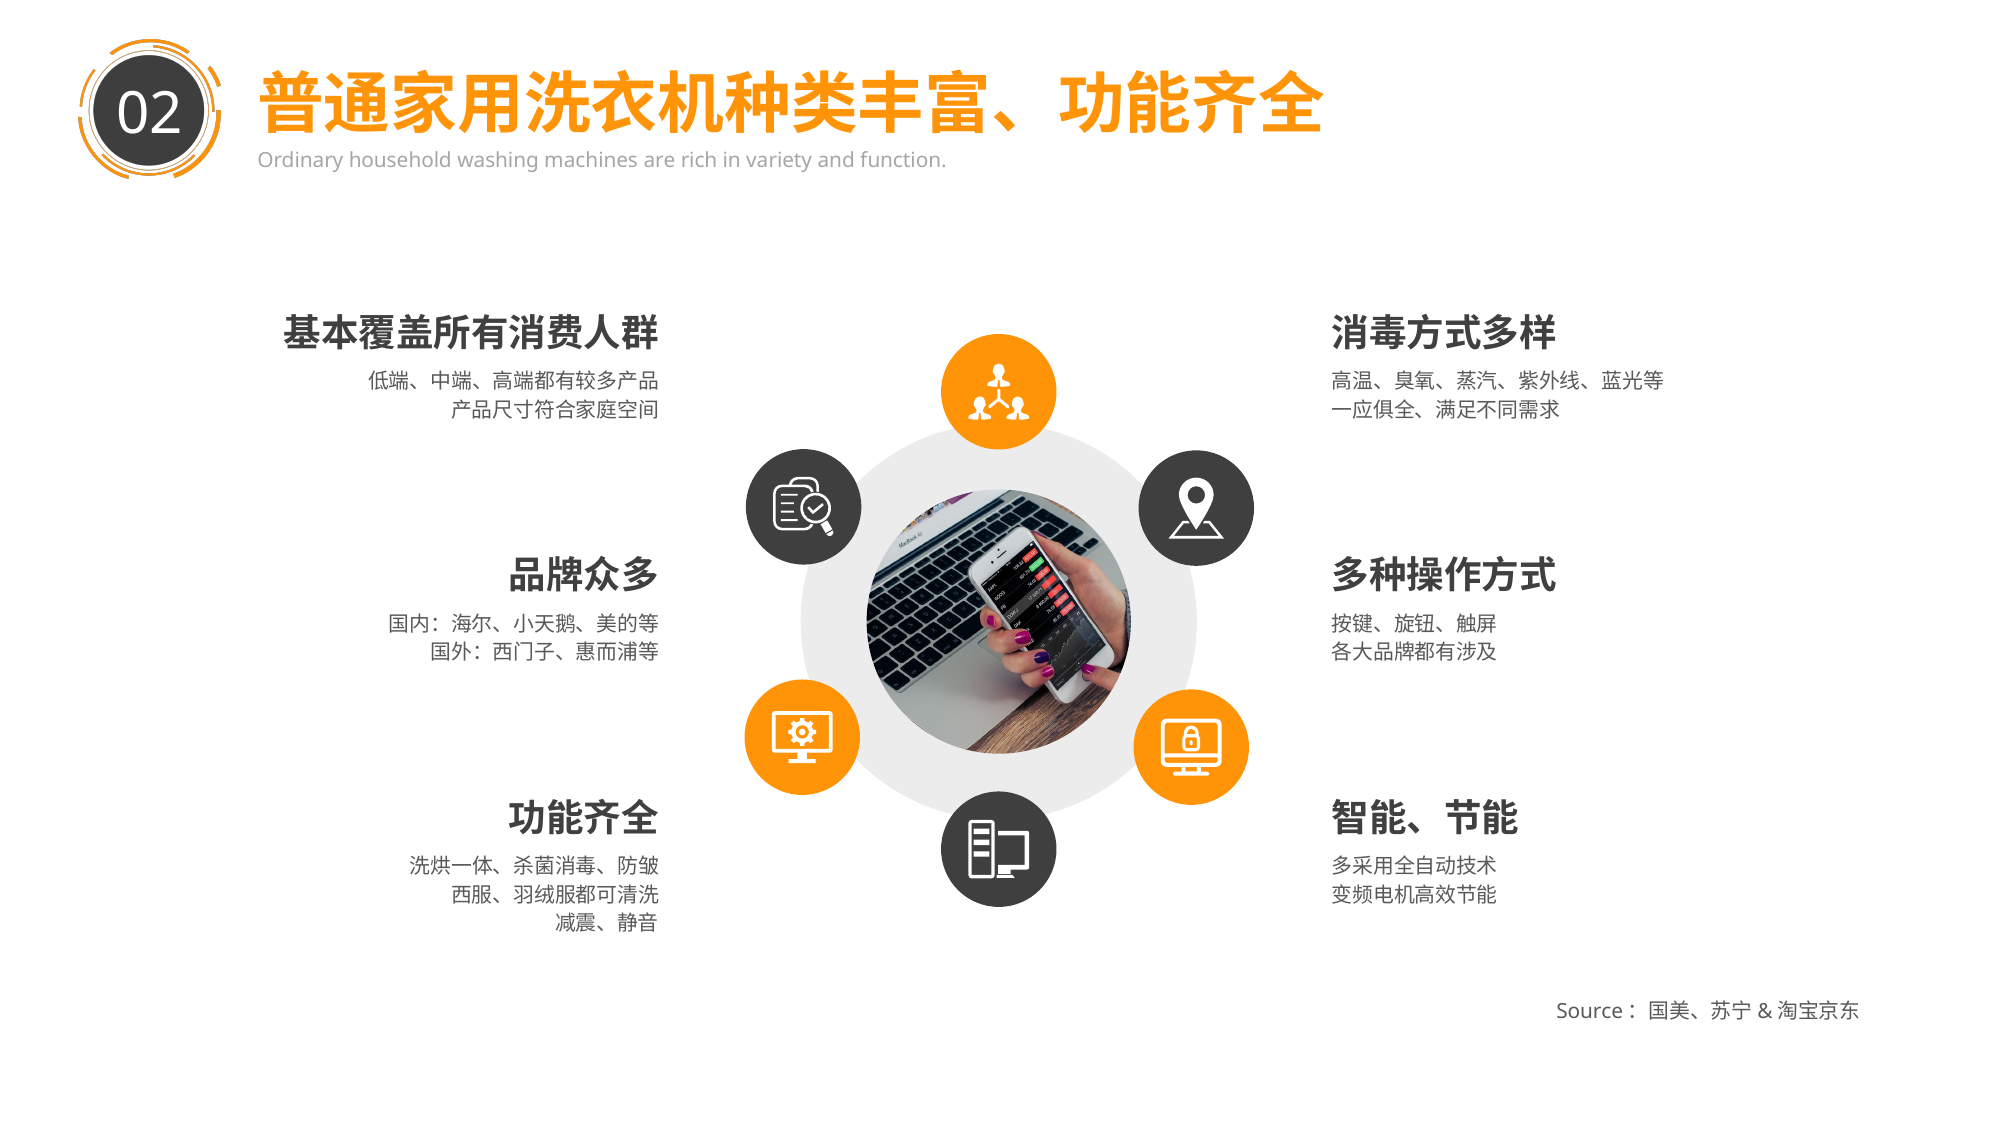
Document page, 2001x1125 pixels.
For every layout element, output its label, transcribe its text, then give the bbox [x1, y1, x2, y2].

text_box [176, 786, 674, 941]
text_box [744, 333, 1254, 907]
text_box Source：国美、苏宁&淘宝京东 [1378, 986, 1876, 1030]
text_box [176, 543, 674, 670]
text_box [176, 301, 674, 428]
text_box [1316, 301, 1814, 428]
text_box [1316, 786, 1814, 913]
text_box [78, 39, 1446, 181]
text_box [1316, 543, 1814, 670]
